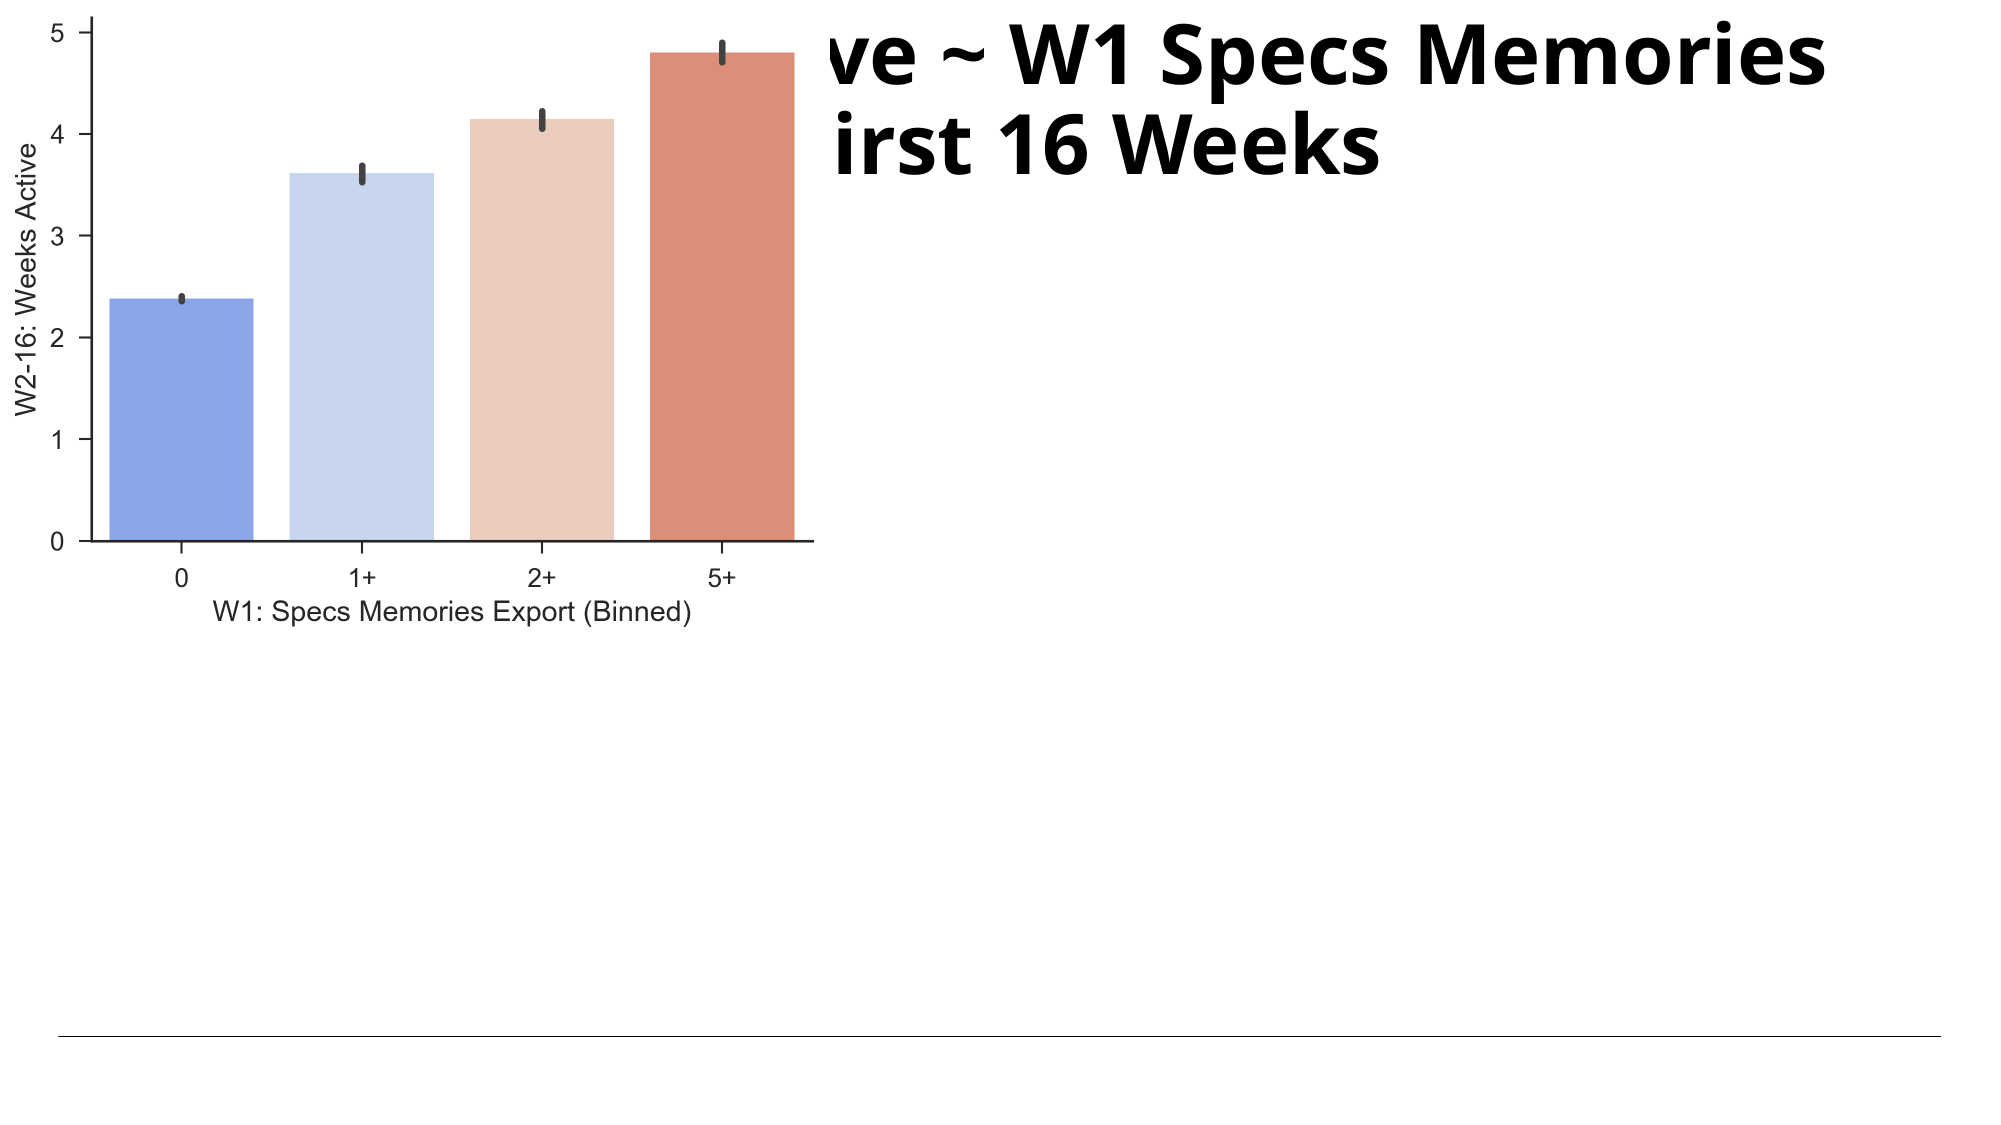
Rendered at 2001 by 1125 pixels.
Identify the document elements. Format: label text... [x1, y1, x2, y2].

picture [0, 0, 830, 642]
title W2-16: Weeks Active ~ W1 Specs Memories Export (Binned) - First 16 Weeks [830, 38, 1942, 166]
